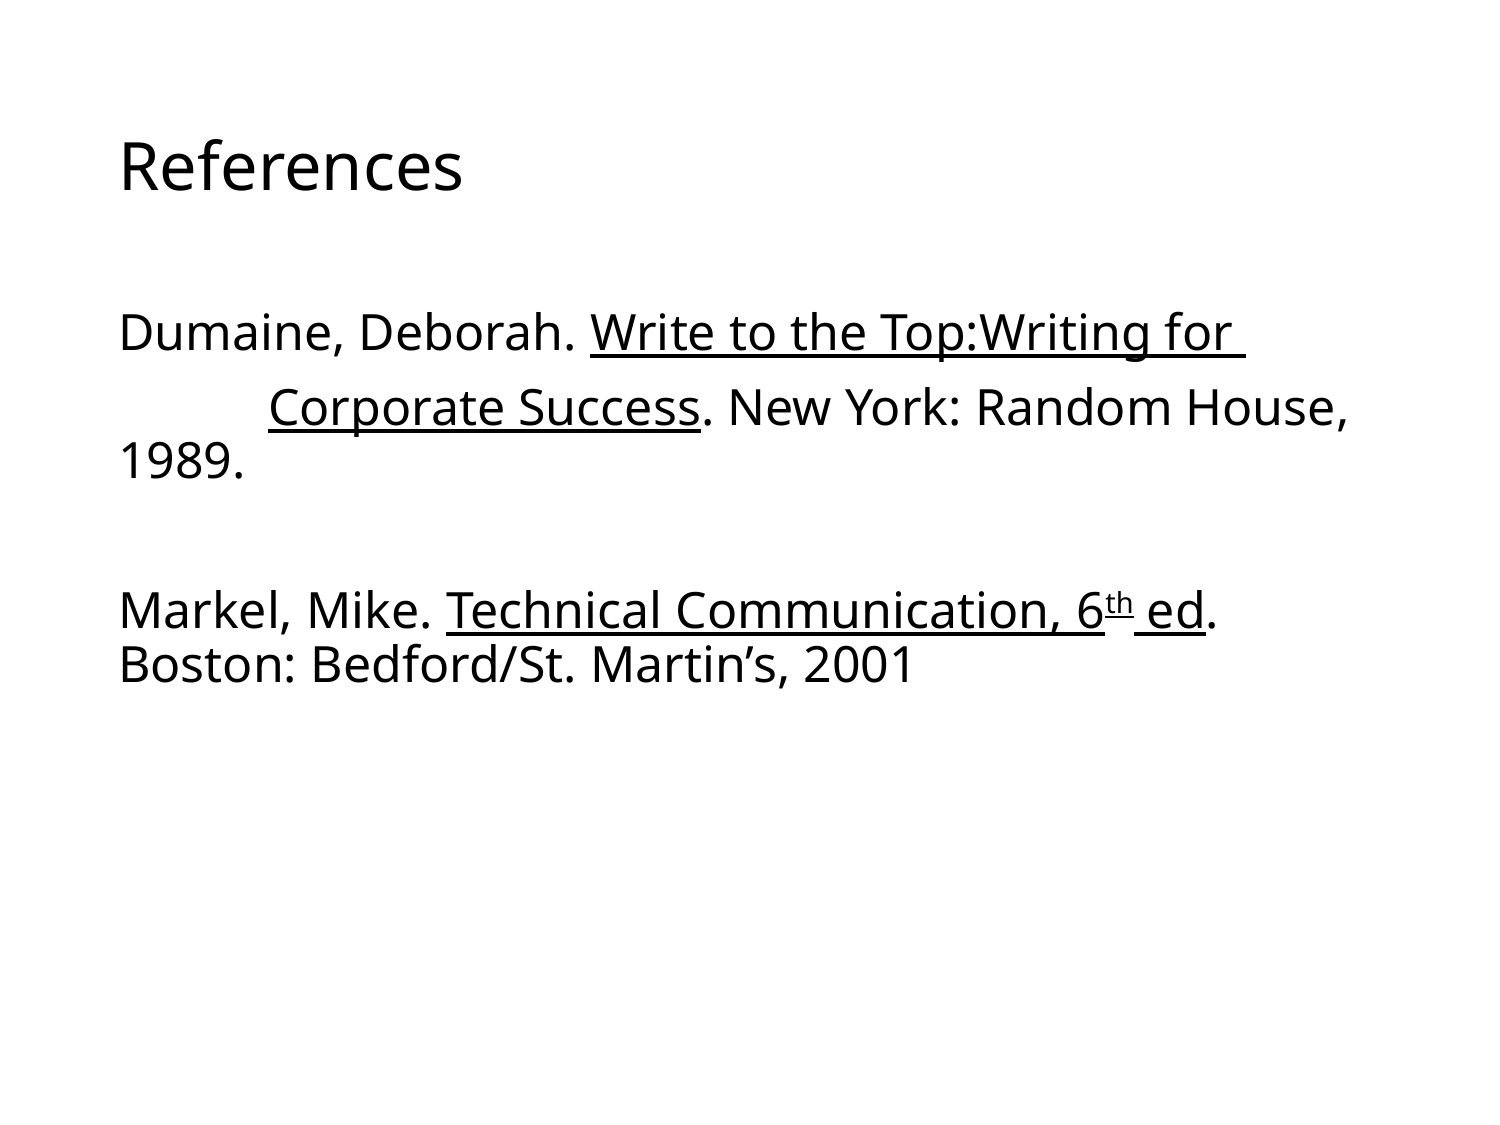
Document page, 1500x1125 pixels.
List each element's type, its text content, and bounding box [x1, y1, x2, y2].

title References [103, 59, 1397, 278]
list Dumaine, Deborah. Write to the Top:Writing for Corporate Success. New York: Random House, 1989. Markel, Mike. Technical Communication, 6th ed. Boston: Bedford/St. Martin’s, 2001 [103, 299, 1397, 1014]
